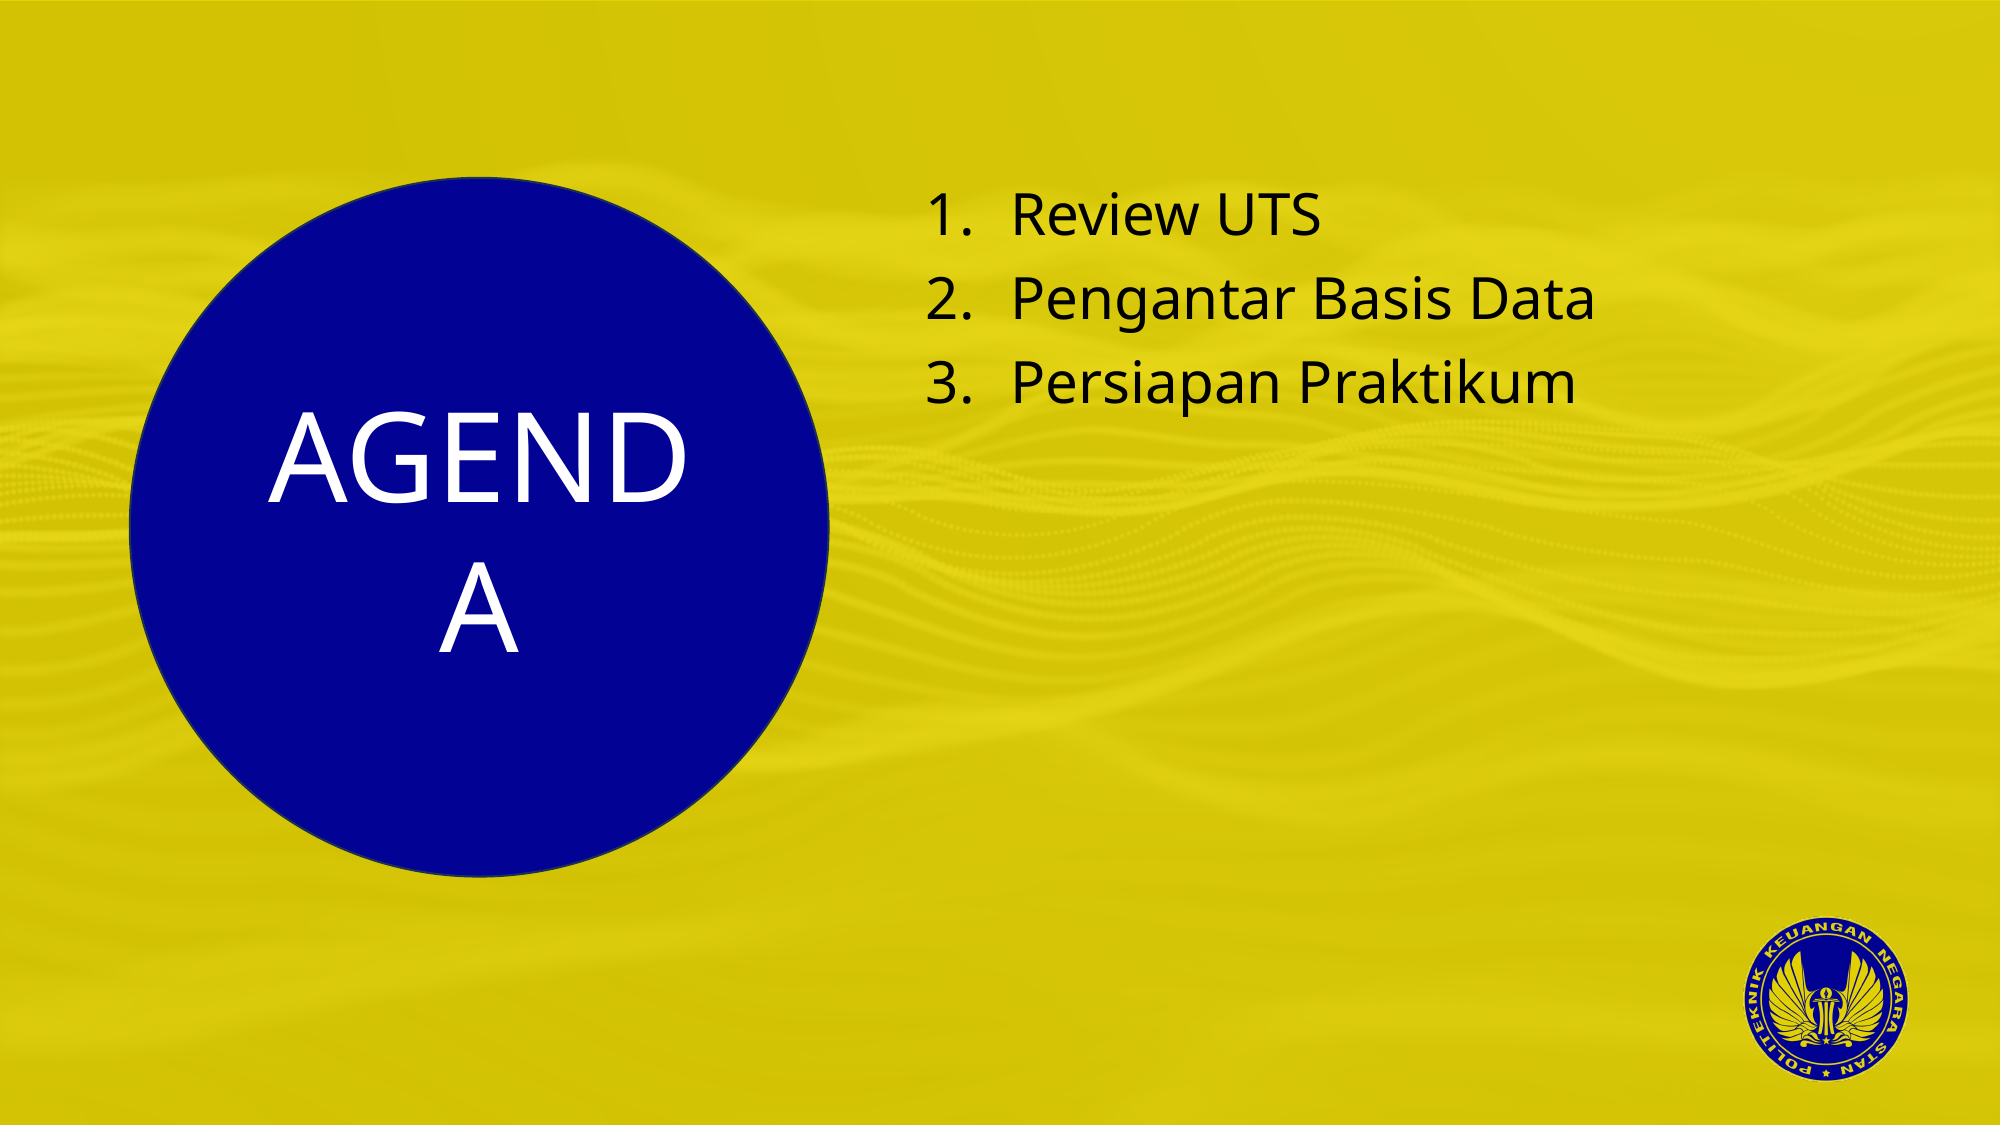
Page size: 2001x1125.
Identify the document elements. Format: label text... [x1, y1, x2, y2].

list Review UTS Pengantar Basis Data Persiapan Praktikum [910, 177, 1863, 946]
picture [1743, 916, 1909, 1082]
